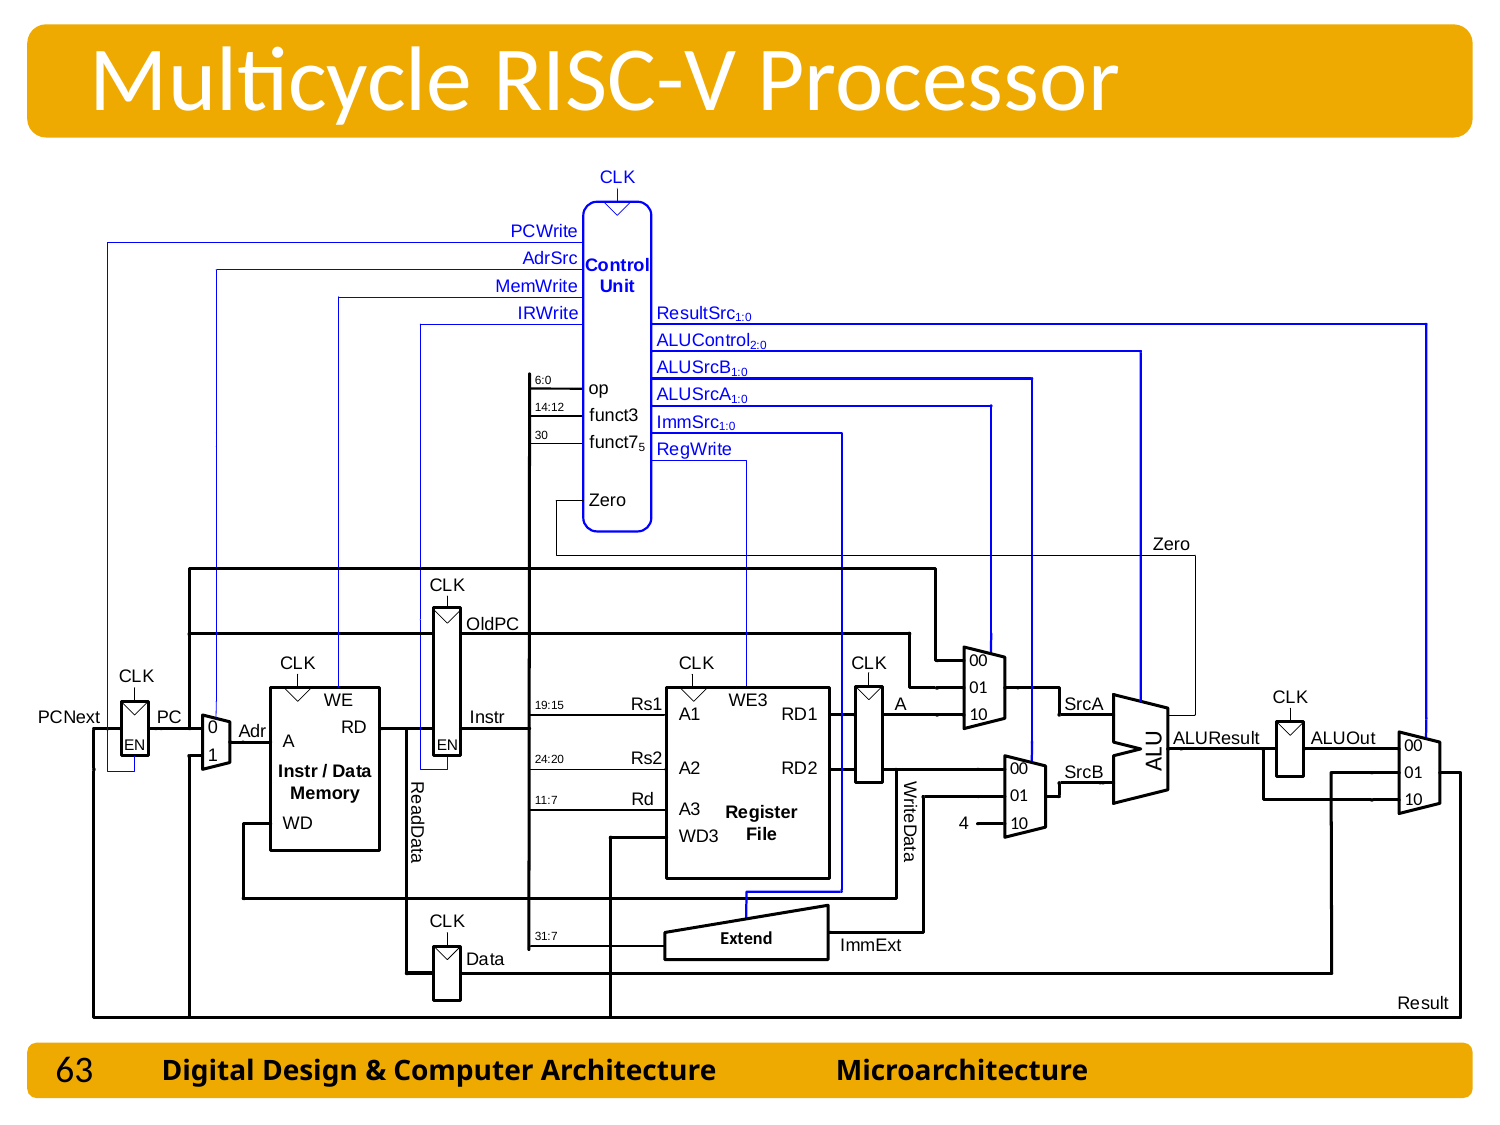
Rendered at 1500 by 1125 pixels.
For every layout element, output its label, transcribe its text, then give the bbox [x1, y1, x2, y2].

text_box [24, 158, 1465, 1026]
slide_number 63 [40, 1037, 164, 1096]
text_box Multicycle RISC-V Processor [75, 11, 1450, 136]
